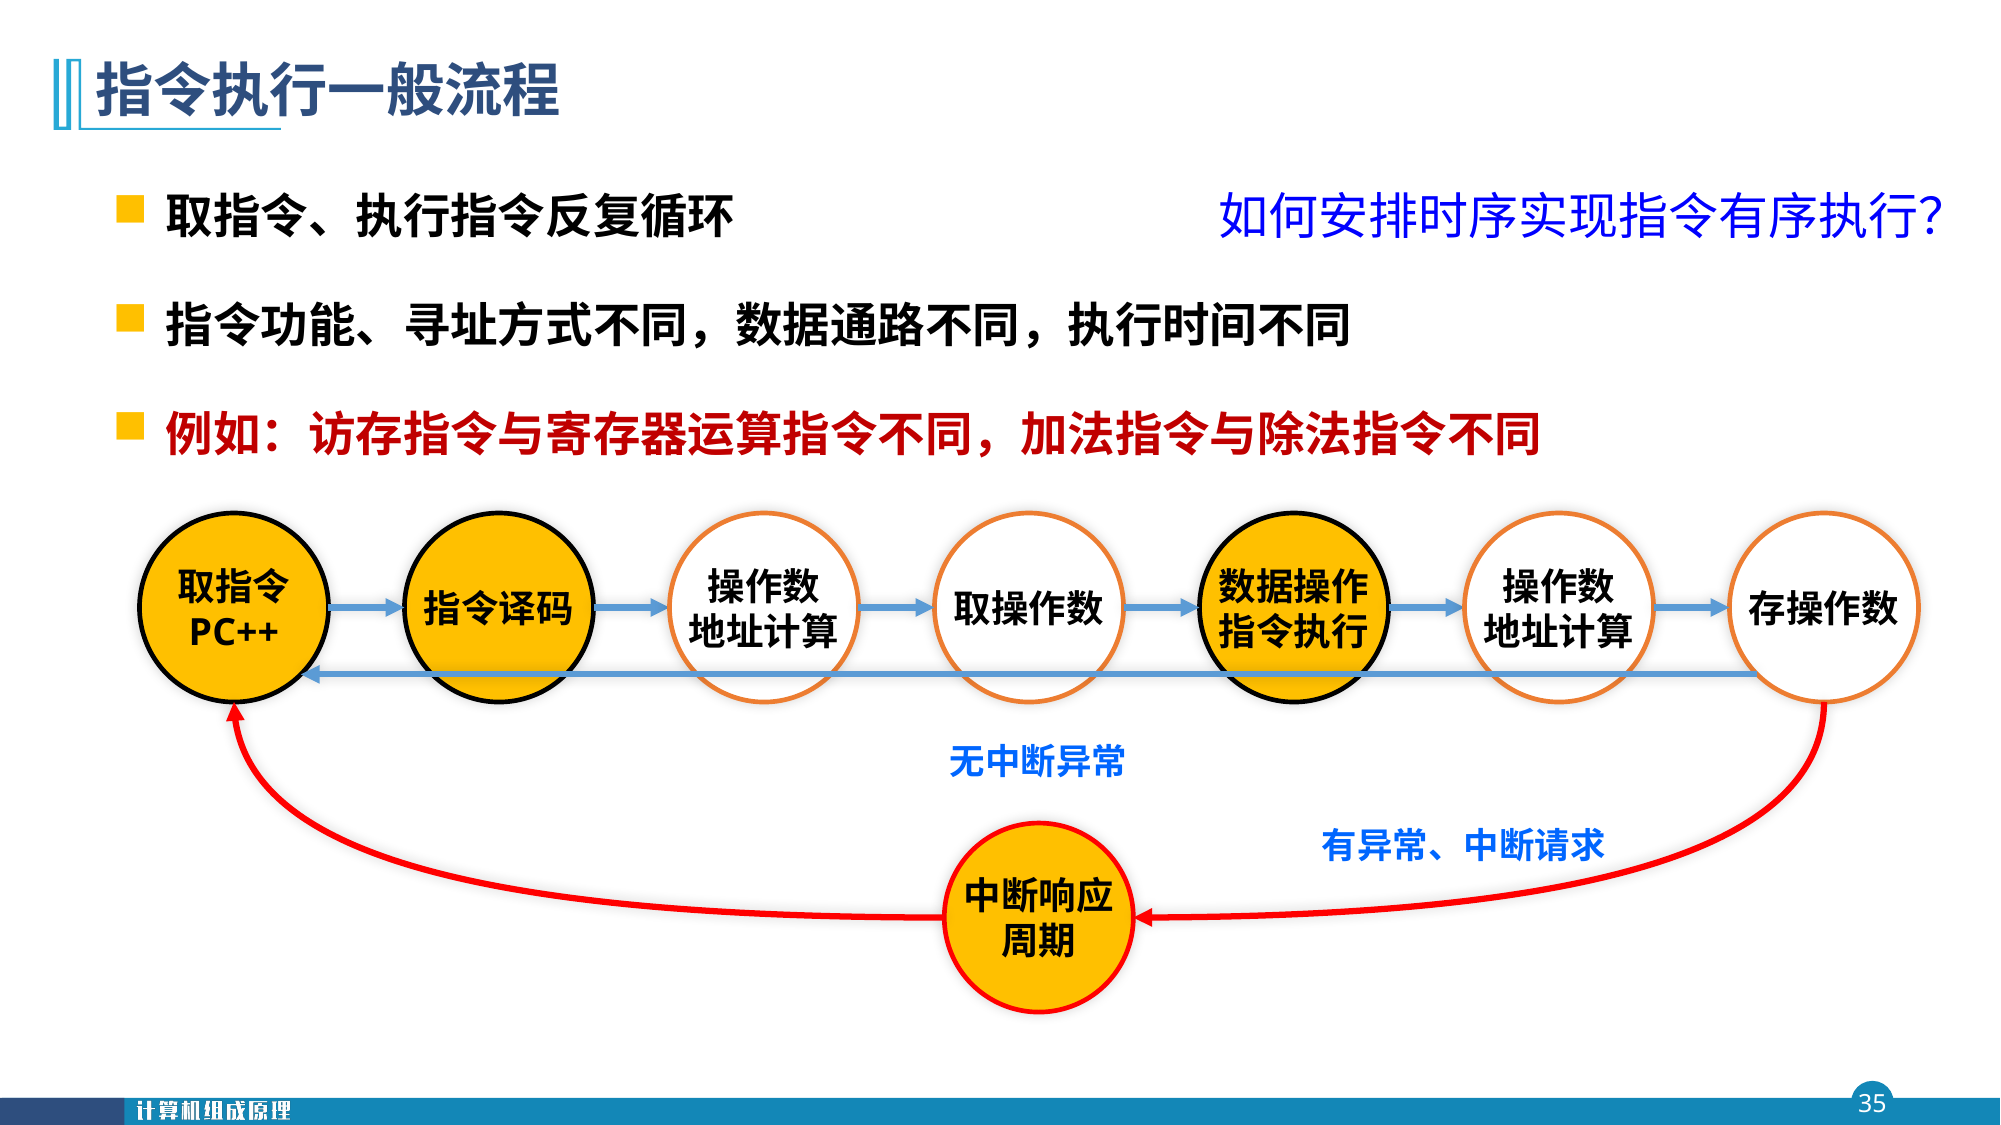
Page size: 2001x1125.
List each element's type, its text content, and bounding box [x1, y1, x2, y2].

text_box 指令译码 [404, 513, 594, 664]
title 指令执行一般流程 [80, 42, 1805, 144]
text_box 如何安排时序实现指令有序执行？ [1203, 177, 1984, 252]
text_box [233, 703, 1825, 1013]
text_box 数据操作 指令执行 [1199, 513, 1389, 664]
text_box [669, 512, 1124, 674]
text_box 取指令 PC++ [139, 513, 329, 702]
text_box 取指令、执行指令反复循环 指令功能、寻址方式不同，数据通路不同，执行时间不同 例如：访存指令与寄存器运算指令不同，加法指令与除法指令不同 [97, 150, 1872, 469]
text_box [1464, 512, 1919, 703]
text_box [301, 674, 1759, 703]
